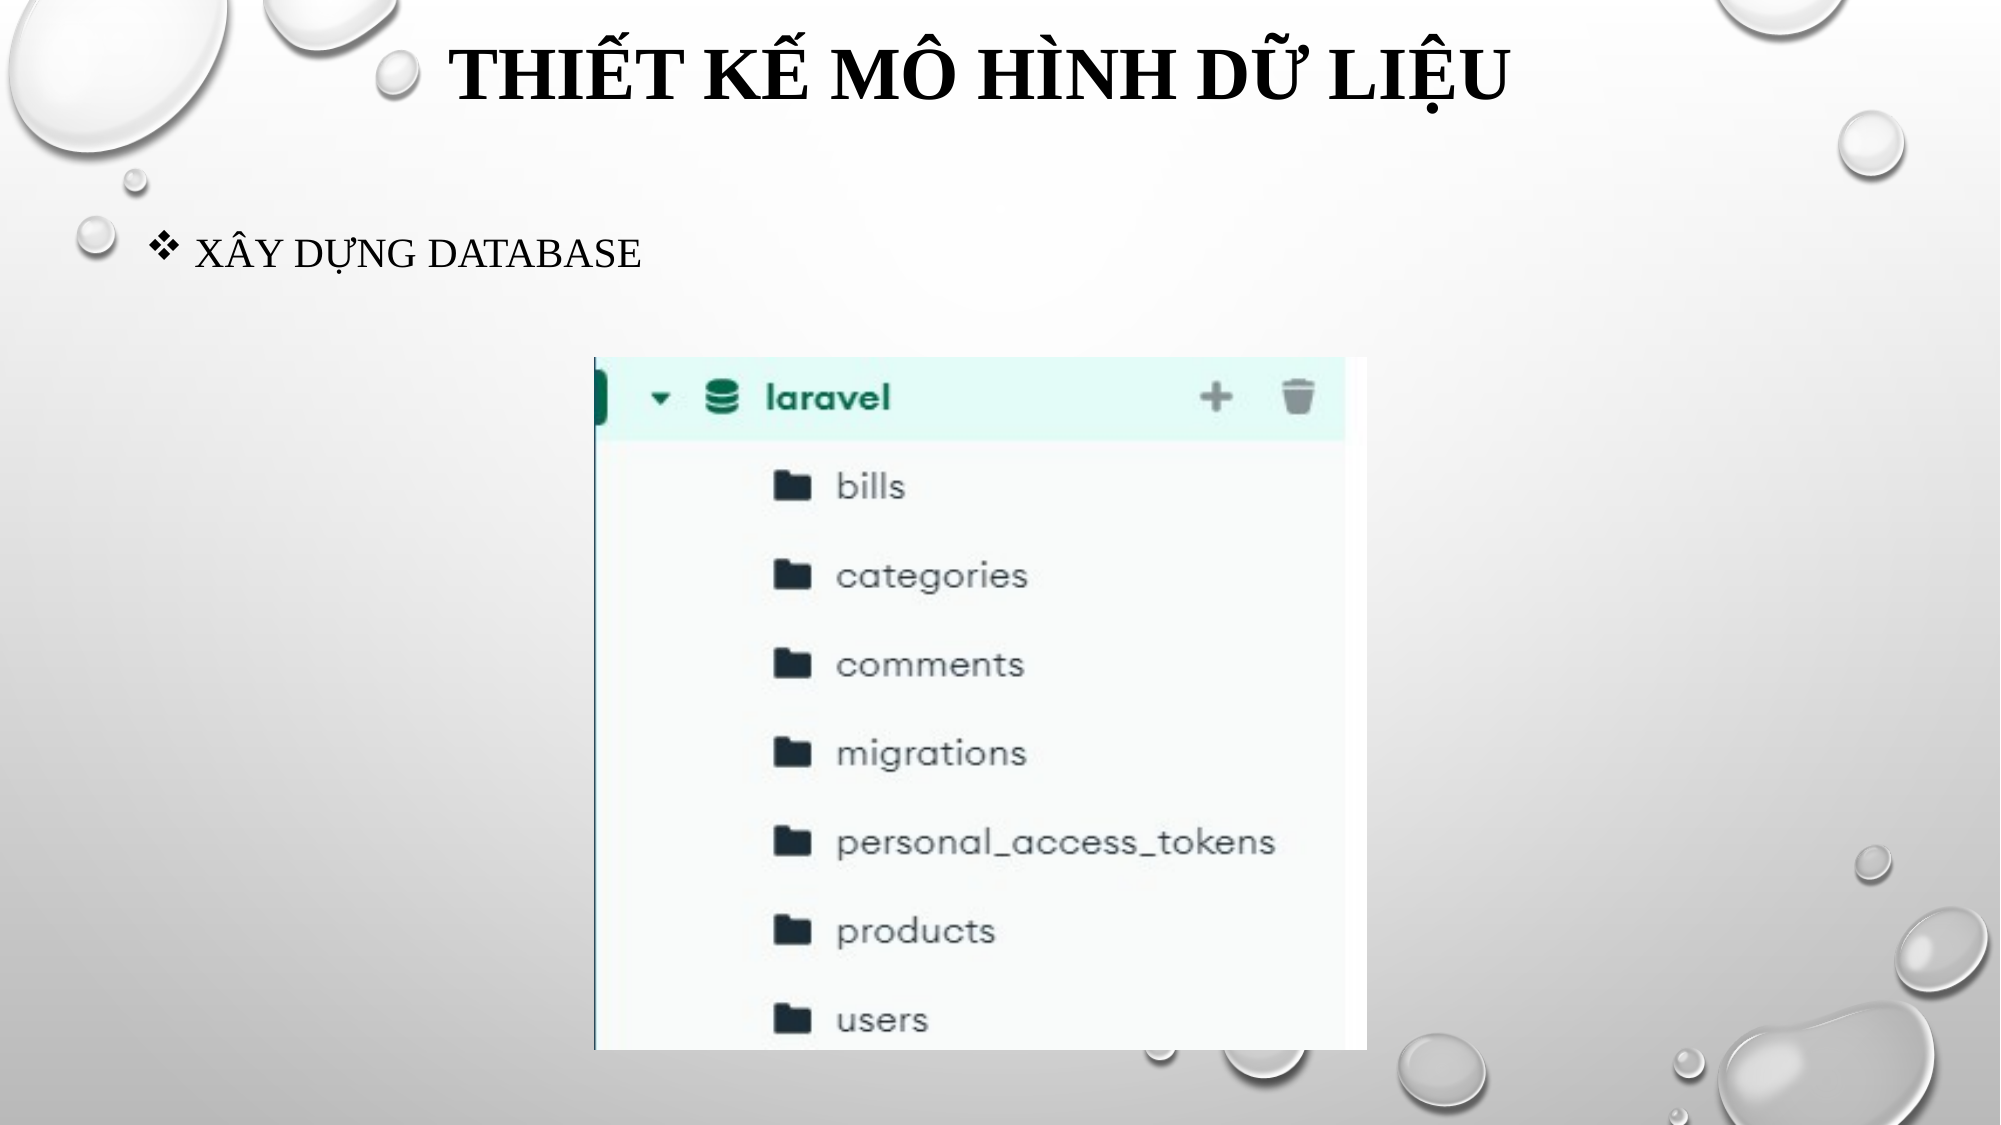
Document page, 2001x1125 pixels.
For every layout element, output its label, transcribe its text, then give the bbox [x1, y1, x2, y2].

picture [0, 0, 2000, 1125]
list xây dựng database [130, 207, 1831, 770]
text_box THIẾT KẾ MÔ HÌNH DỮ LIỆU [130, 0, 1831, 152]
